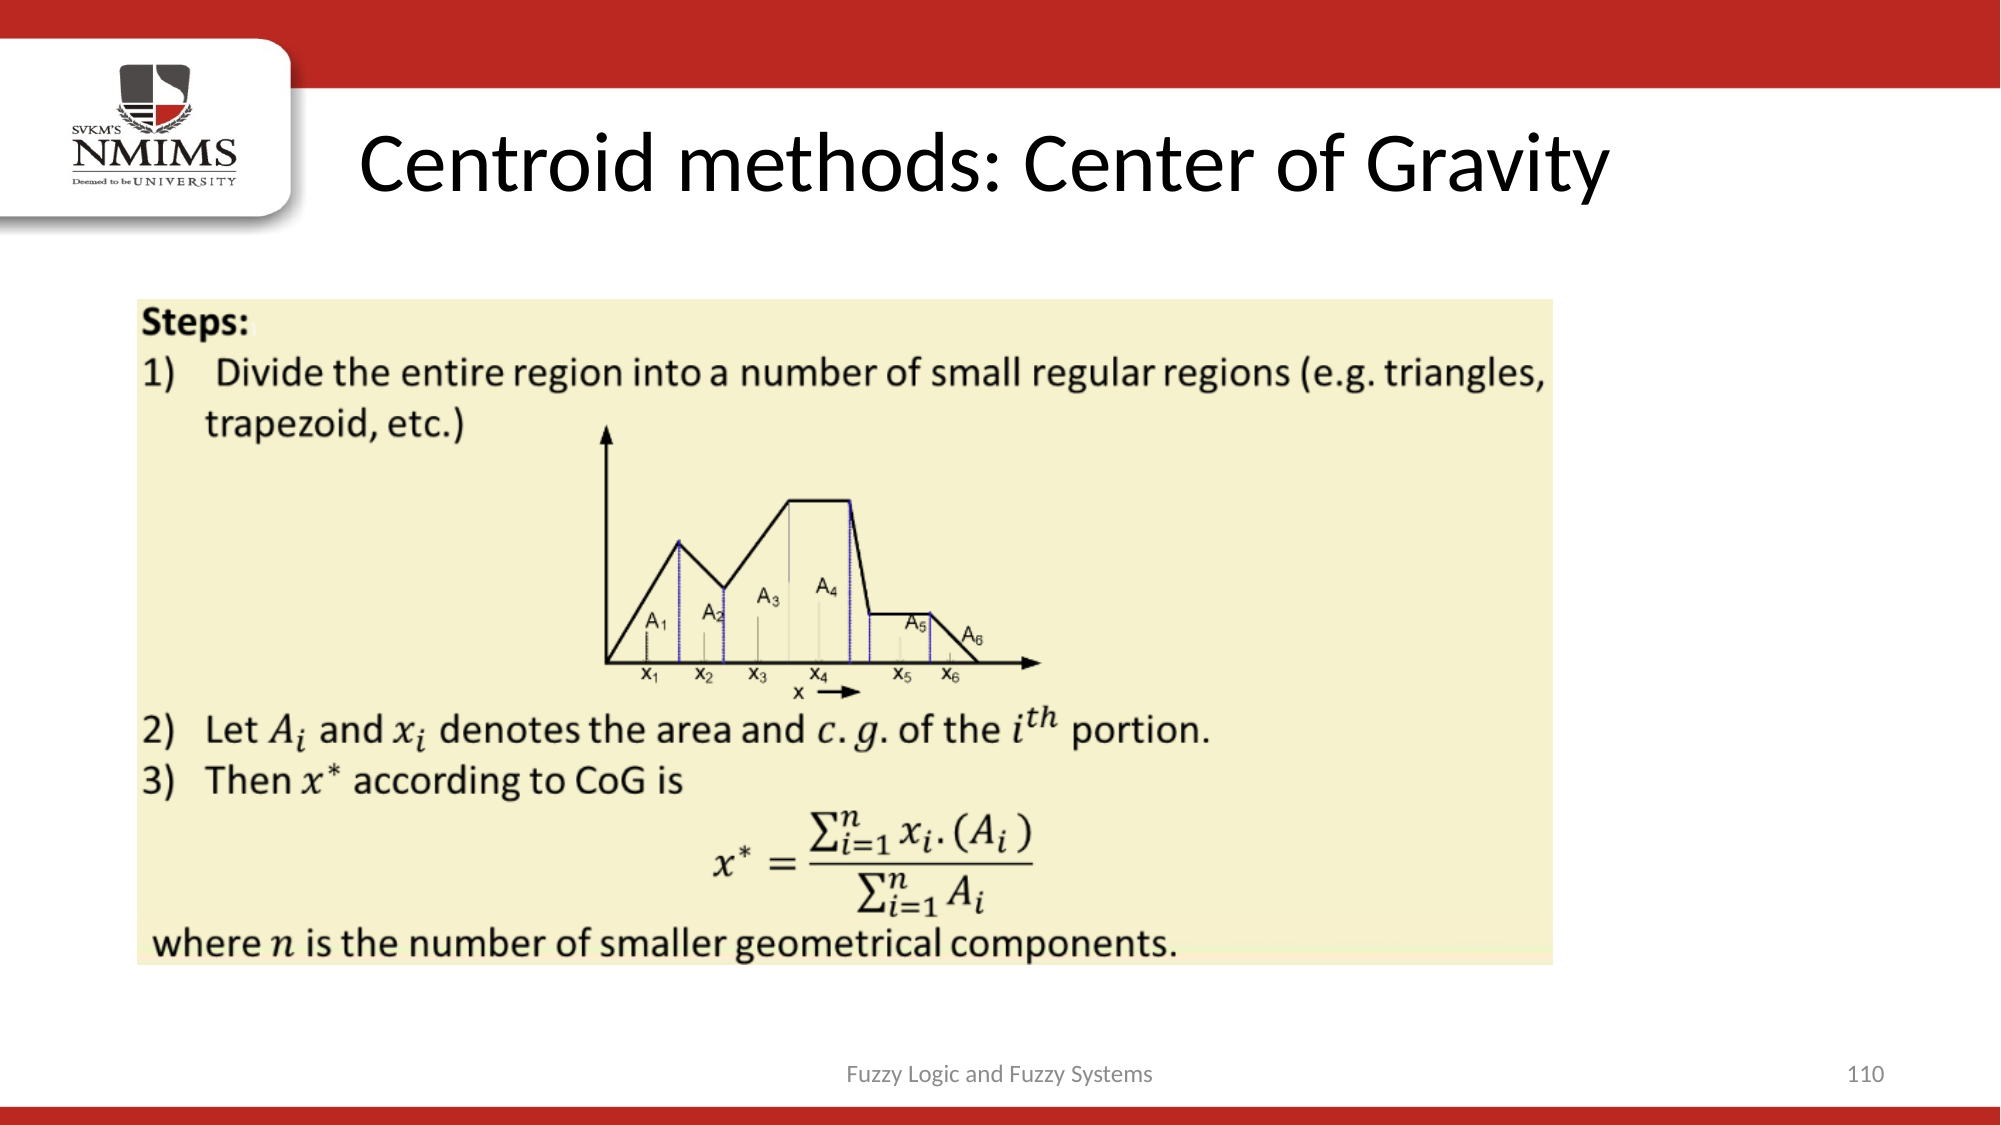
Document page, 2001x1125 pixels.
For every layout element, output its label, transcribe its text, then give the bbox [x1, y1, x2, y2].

slide_number 110 [1433, 1042, 1900, 1103]
picture [0, 0, 2001, 1125]
title Centroid methods: Center of Gravity [123, 98, 1849, 217]
footer Fuzzy Logic and Fuzzy Systems [683, 1042, 1317, 1103]
